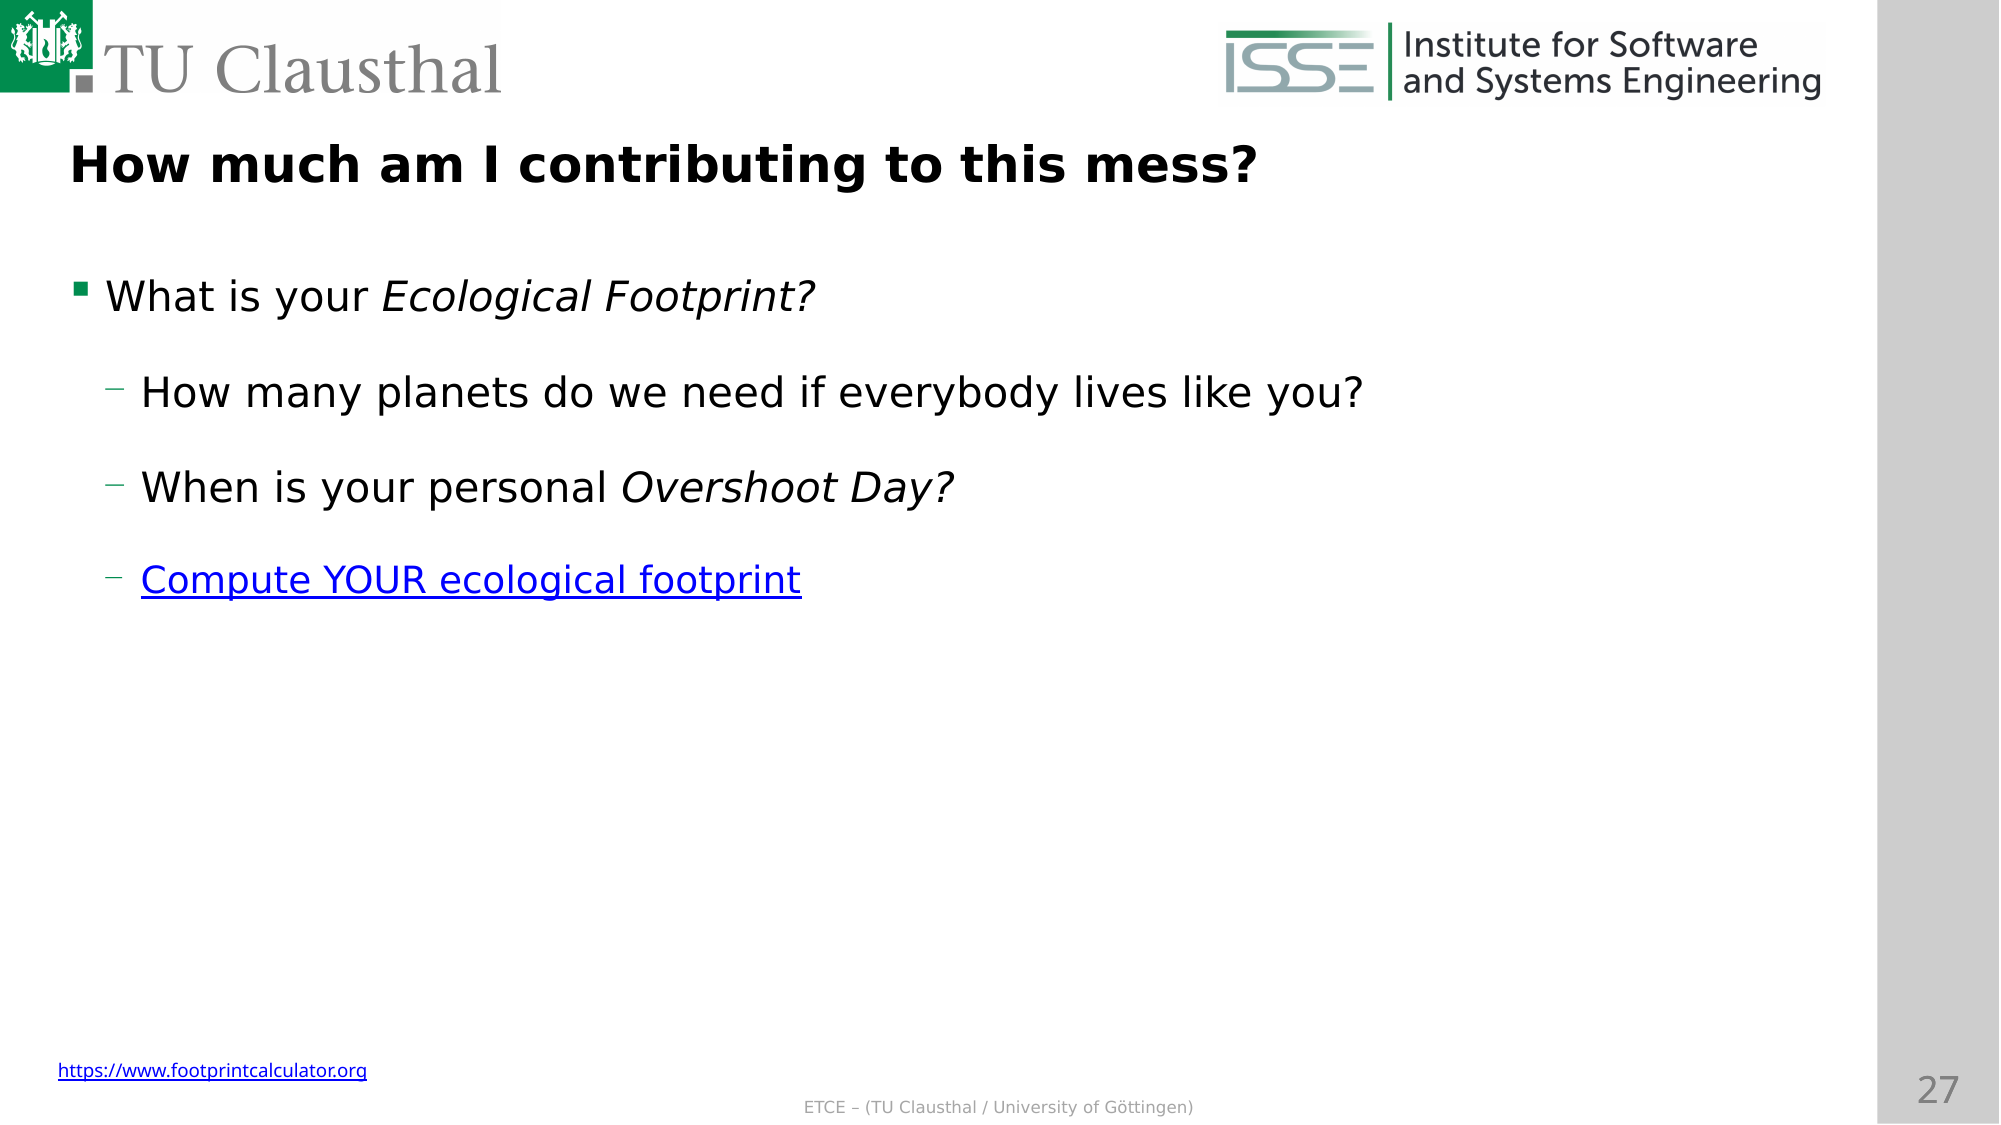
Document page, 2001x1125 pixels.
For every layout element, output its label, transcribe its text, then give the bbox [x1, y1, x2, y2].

picture [1218, 22, 1826, 107]
text_box https://www.footprintcalculator.org [43, 1051, 1105, 1092]
picture [0, 0, 501, 93]
text_box How much am I contributing to this mess? [55, 125, 1818, 207]
text_box What is your Ecological Footprint? How many planets do we need if everybody lives like you? When is your personal Overshoot Day? Compute YOUR ecological footprint [55, 262, 1837, 900]
